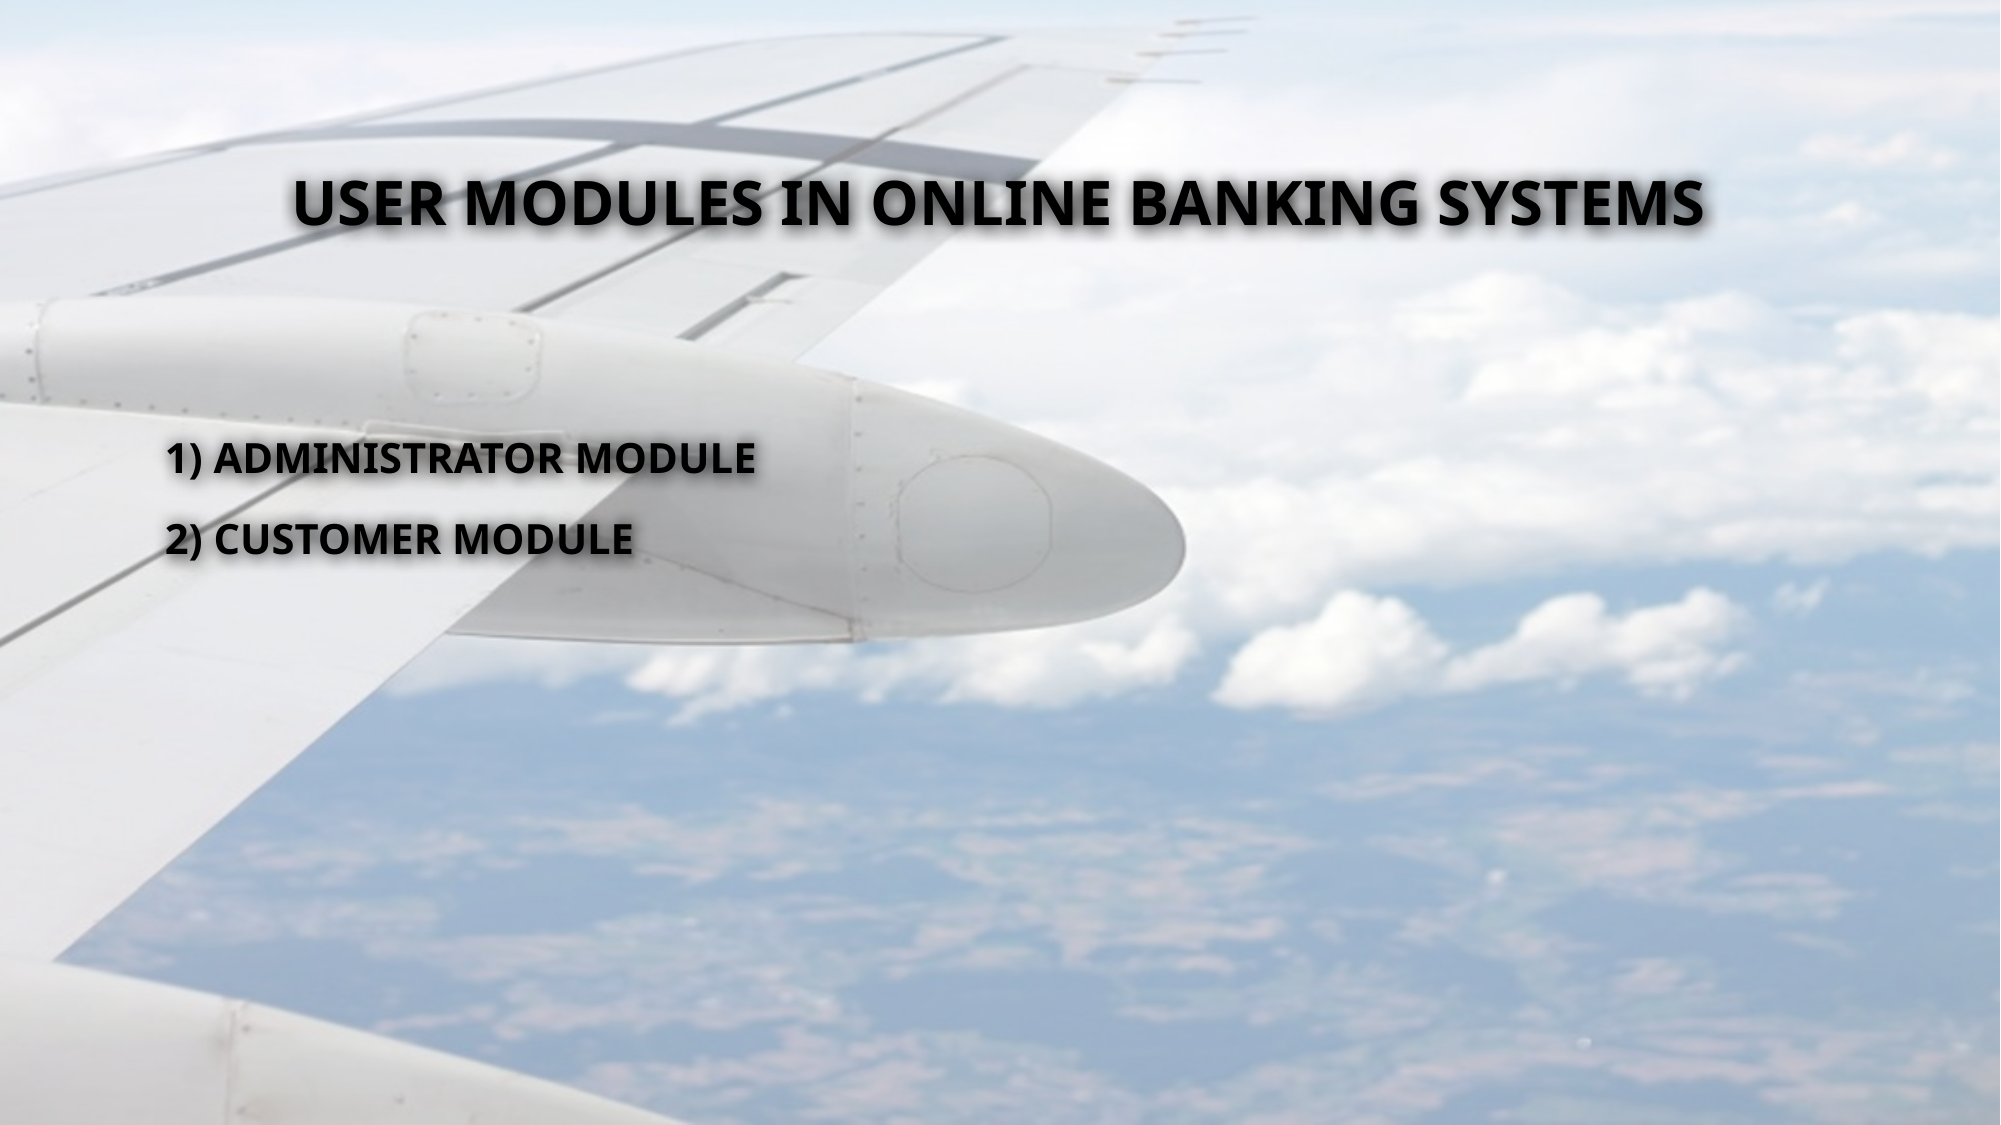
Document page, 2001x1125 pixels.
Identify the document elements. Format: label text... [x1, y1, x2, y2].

title User Modules in Online Banking Systems [149, 99, 1849, 318]
list 1) ADMINISTRATOR MODULE 2) CUSTOMER MODULE [149, 343, 1849, 950]
